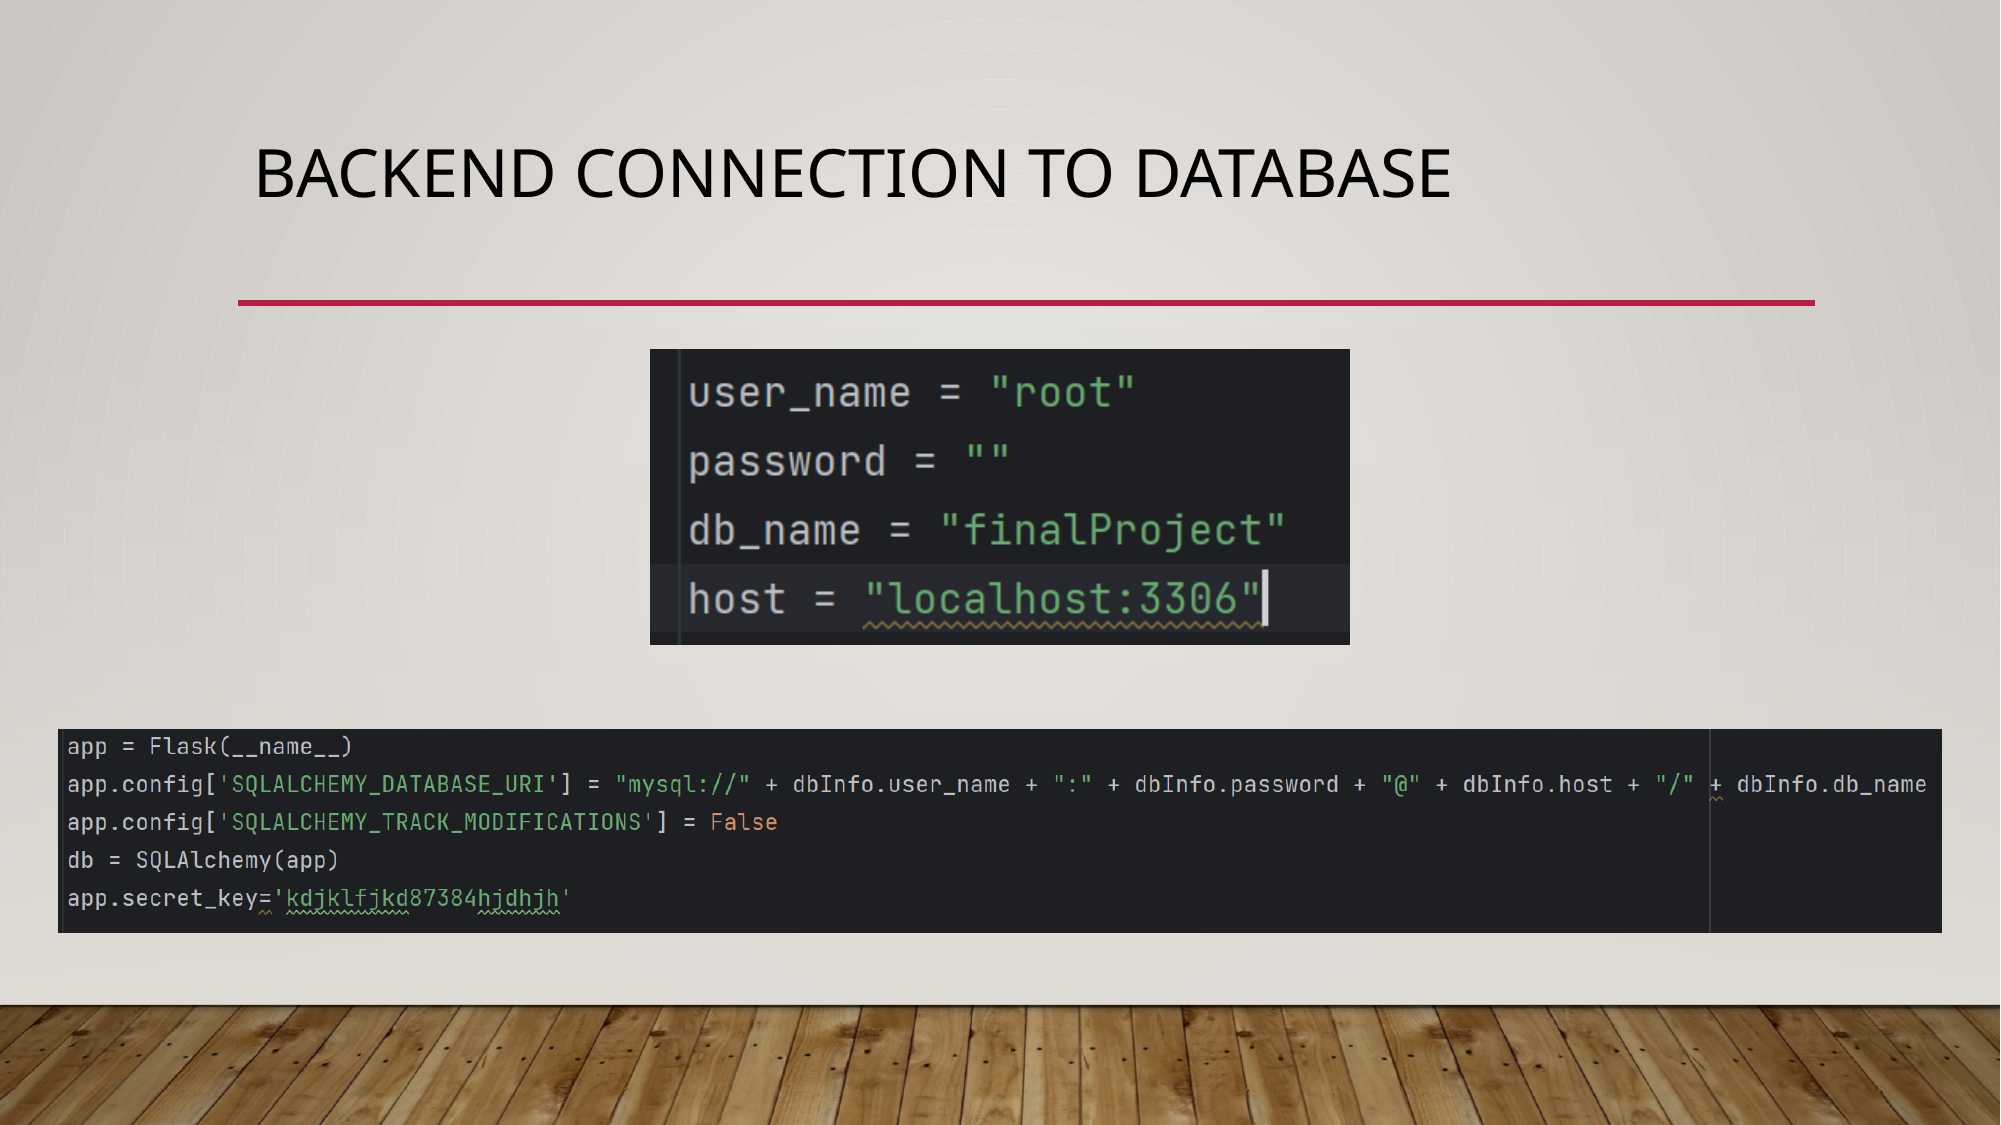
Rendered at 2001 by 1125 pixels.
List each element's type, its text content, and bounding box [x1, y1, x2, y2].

title Backend connection to database [238, 131, 1814, 305]
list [58, 729, 1942, 933]
picture [650, 349, 1350, 646]
picture [0, 1005, 2000, 1125]
